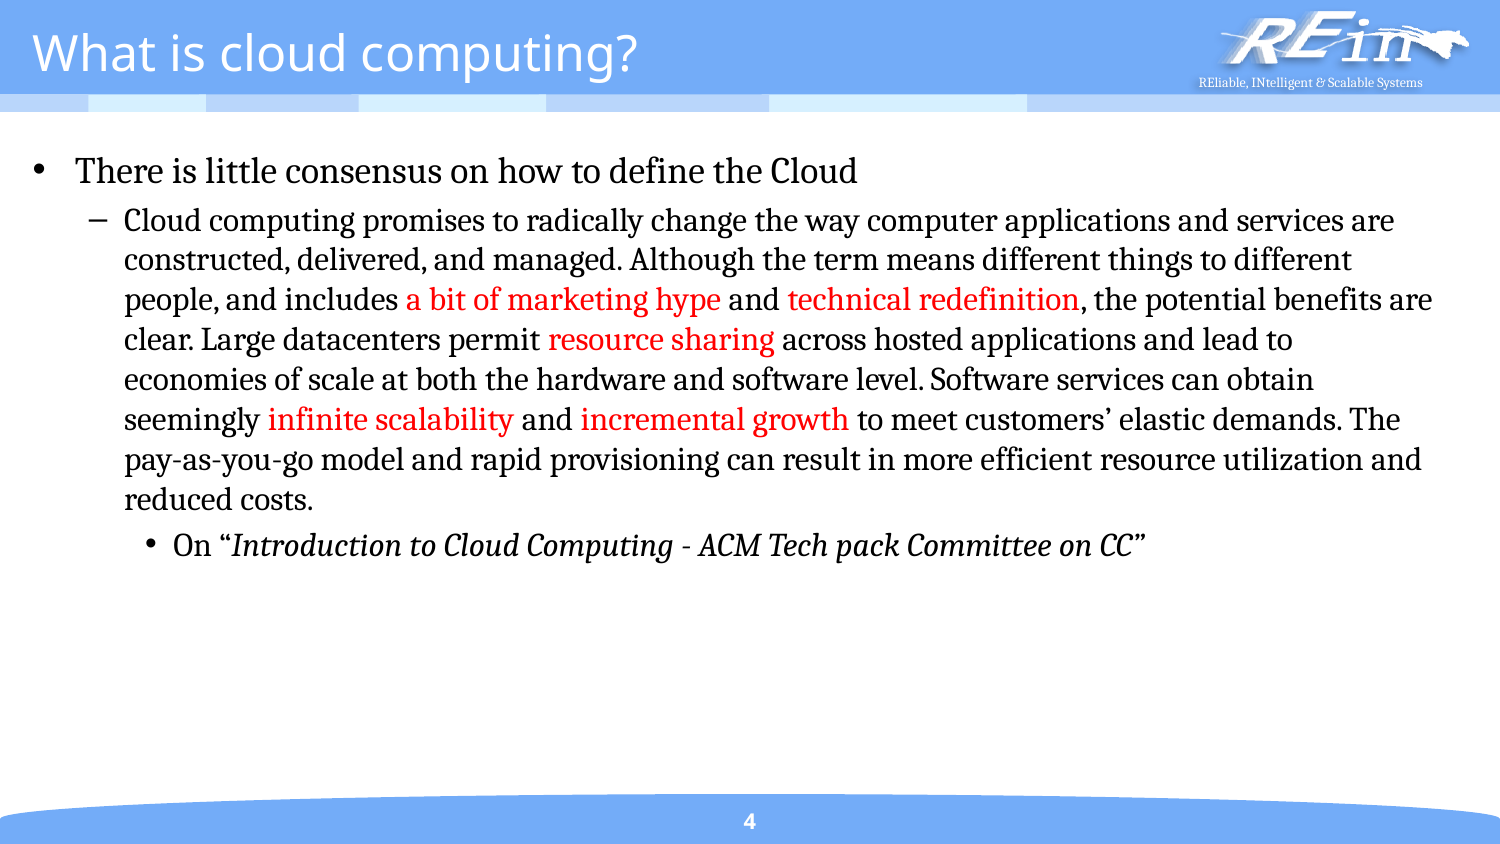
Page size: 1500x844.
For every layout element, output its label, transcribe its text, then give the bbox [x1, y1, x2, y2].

title What is cloud computing? [17, 17, 1136, 86]
list There is little consensus on how to define the Cloud Cloud computing promises to radically change the way computer applications and services are constructed, delivered, and managed. Although the term means different things to different people, and includes a bit of marketing hype and technical redefinition, the potential benefits are clear. Large datacenters permit resource sharing across hosted applications and lead to economies of scale at both the hardware and software level. Software services can obtain seemingly infinite scalability and incremental growth to meet customers’ elastic demands. The pay-as-you-go model and rapid provisioning can result in more efficient resource utilization and reduced costs. On “Introduction to Cloud Computing - ACM Tech pack Committee on CC” [17, 138, 1459, 786]
slide_number 4 [667, 802, 833, 842]
